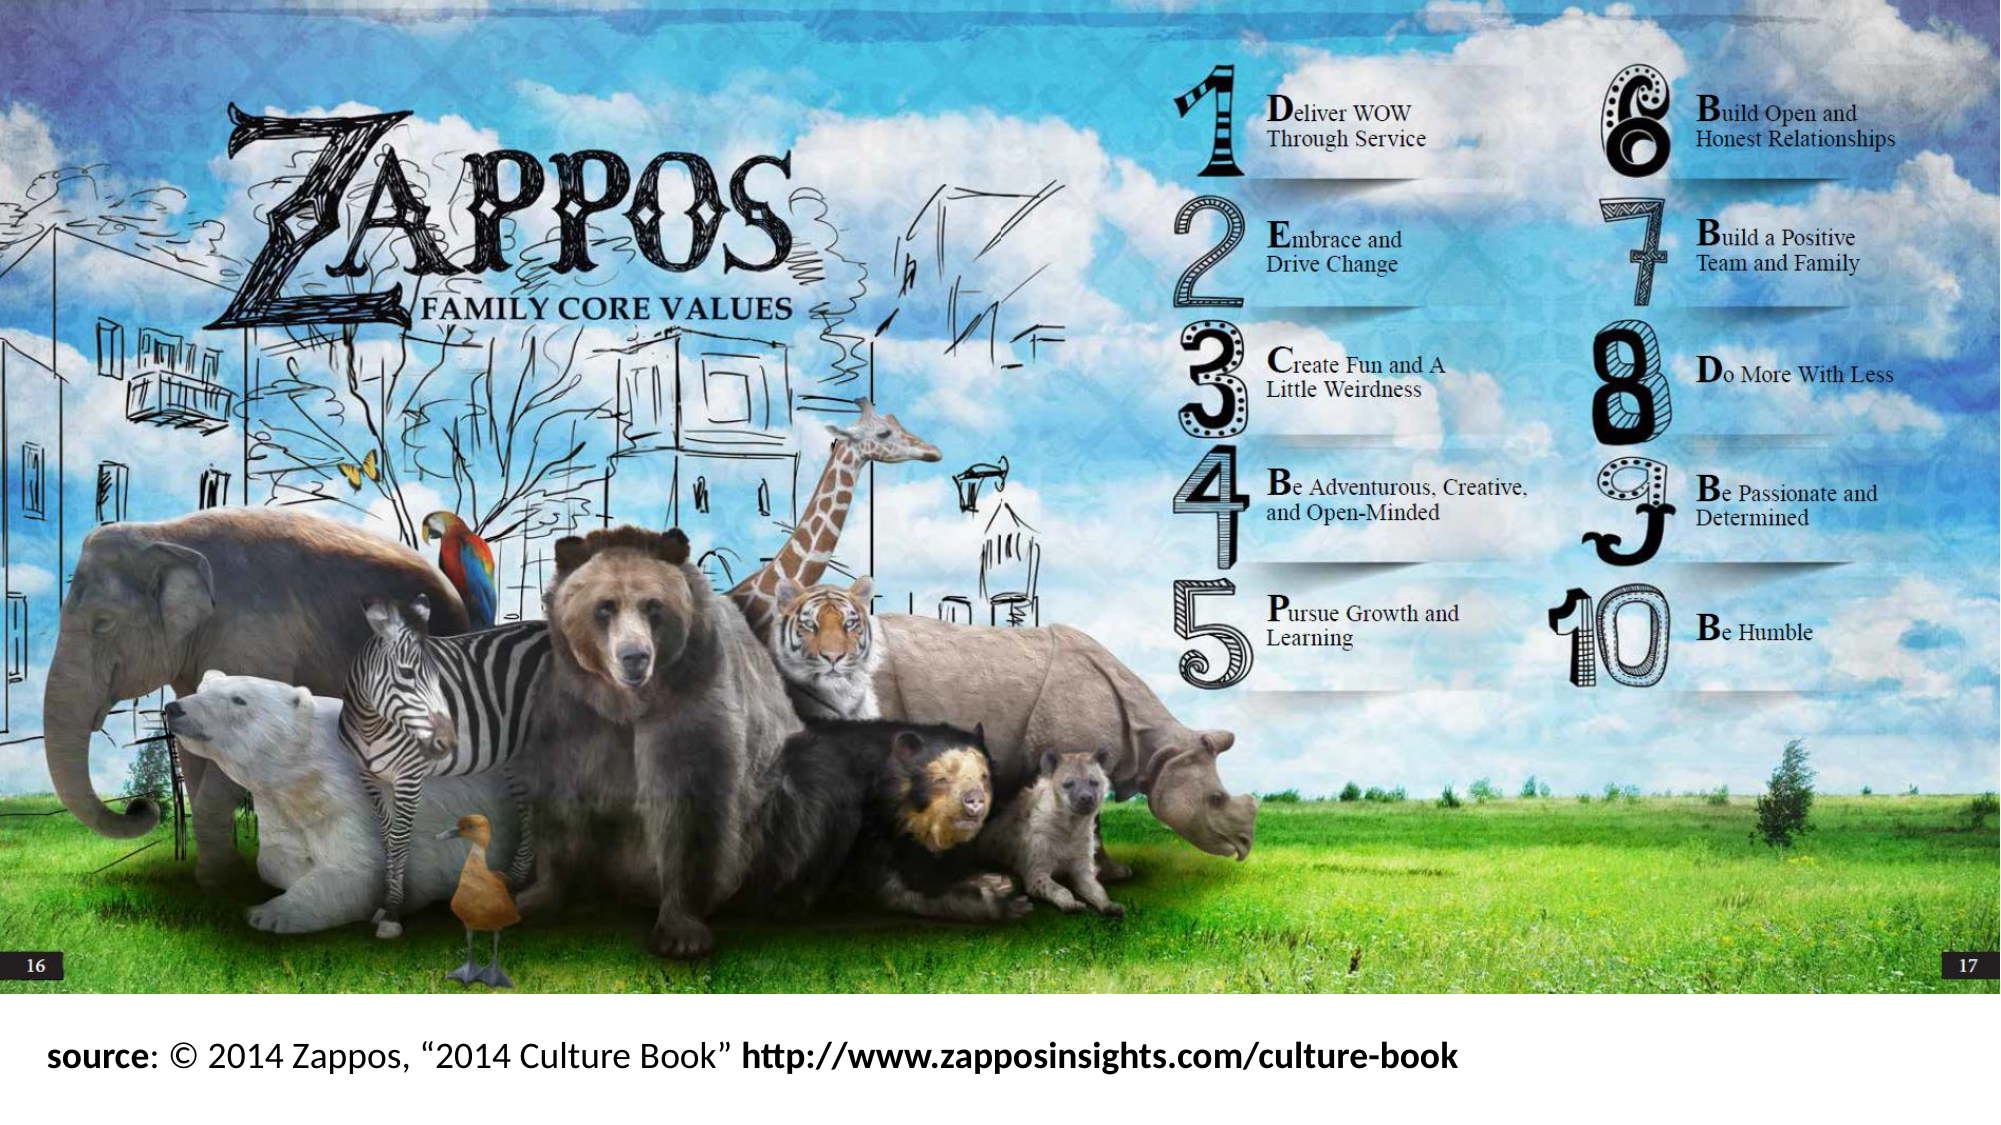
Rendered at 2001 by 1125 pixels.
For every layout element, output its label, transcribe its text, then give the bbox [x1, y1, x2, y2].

picture [0, 0, 2000, 994]
text_box source: © 2014 Zappos, “2014 Culture Book” http://www.zapposinsights.com/culture-book [32, 1023, 1593, 1083]
